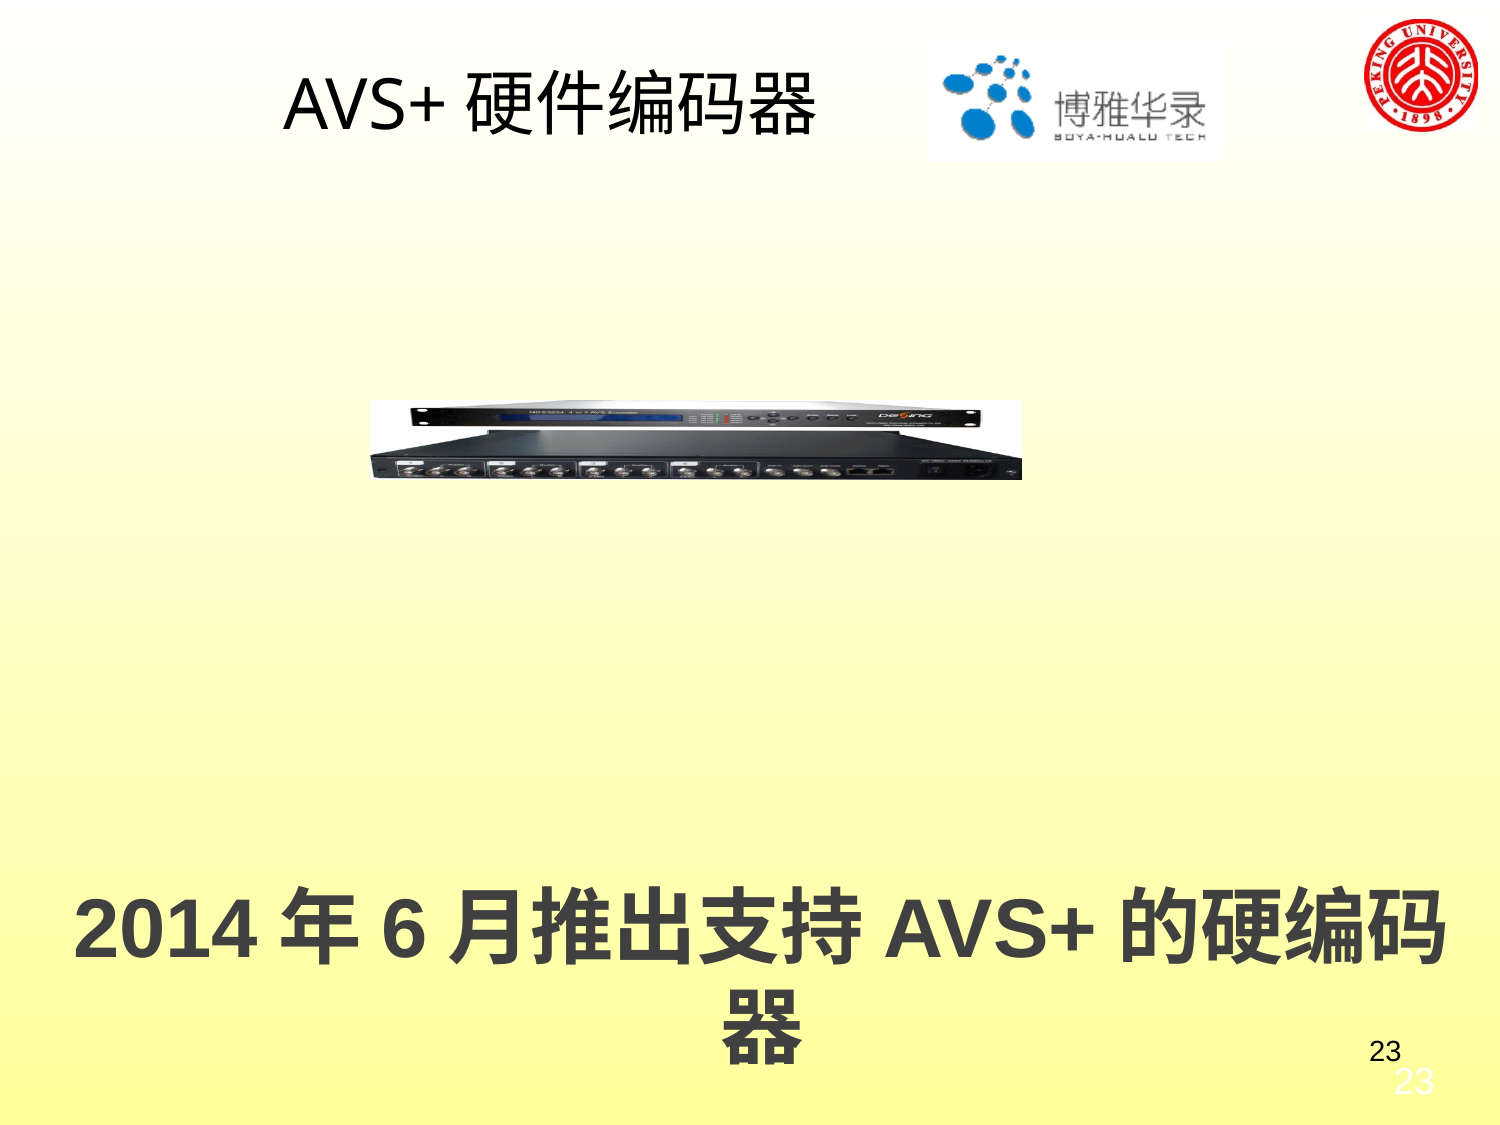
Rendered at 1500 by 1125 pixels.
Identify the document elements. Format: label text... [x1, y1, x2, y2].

text_box 2014年6月推出支持AVS+的硬编码器 [35, 867, 1489, 1083]
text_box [281, 316, 1219, 762]
picture [1364, 19, 1479, 132]
slide_number 23 [1074, 1024, 1425, 1103]
picture [926, 37, 1225, 162]
title AVS+硬件编码器 [53, 54, 921, 148]
